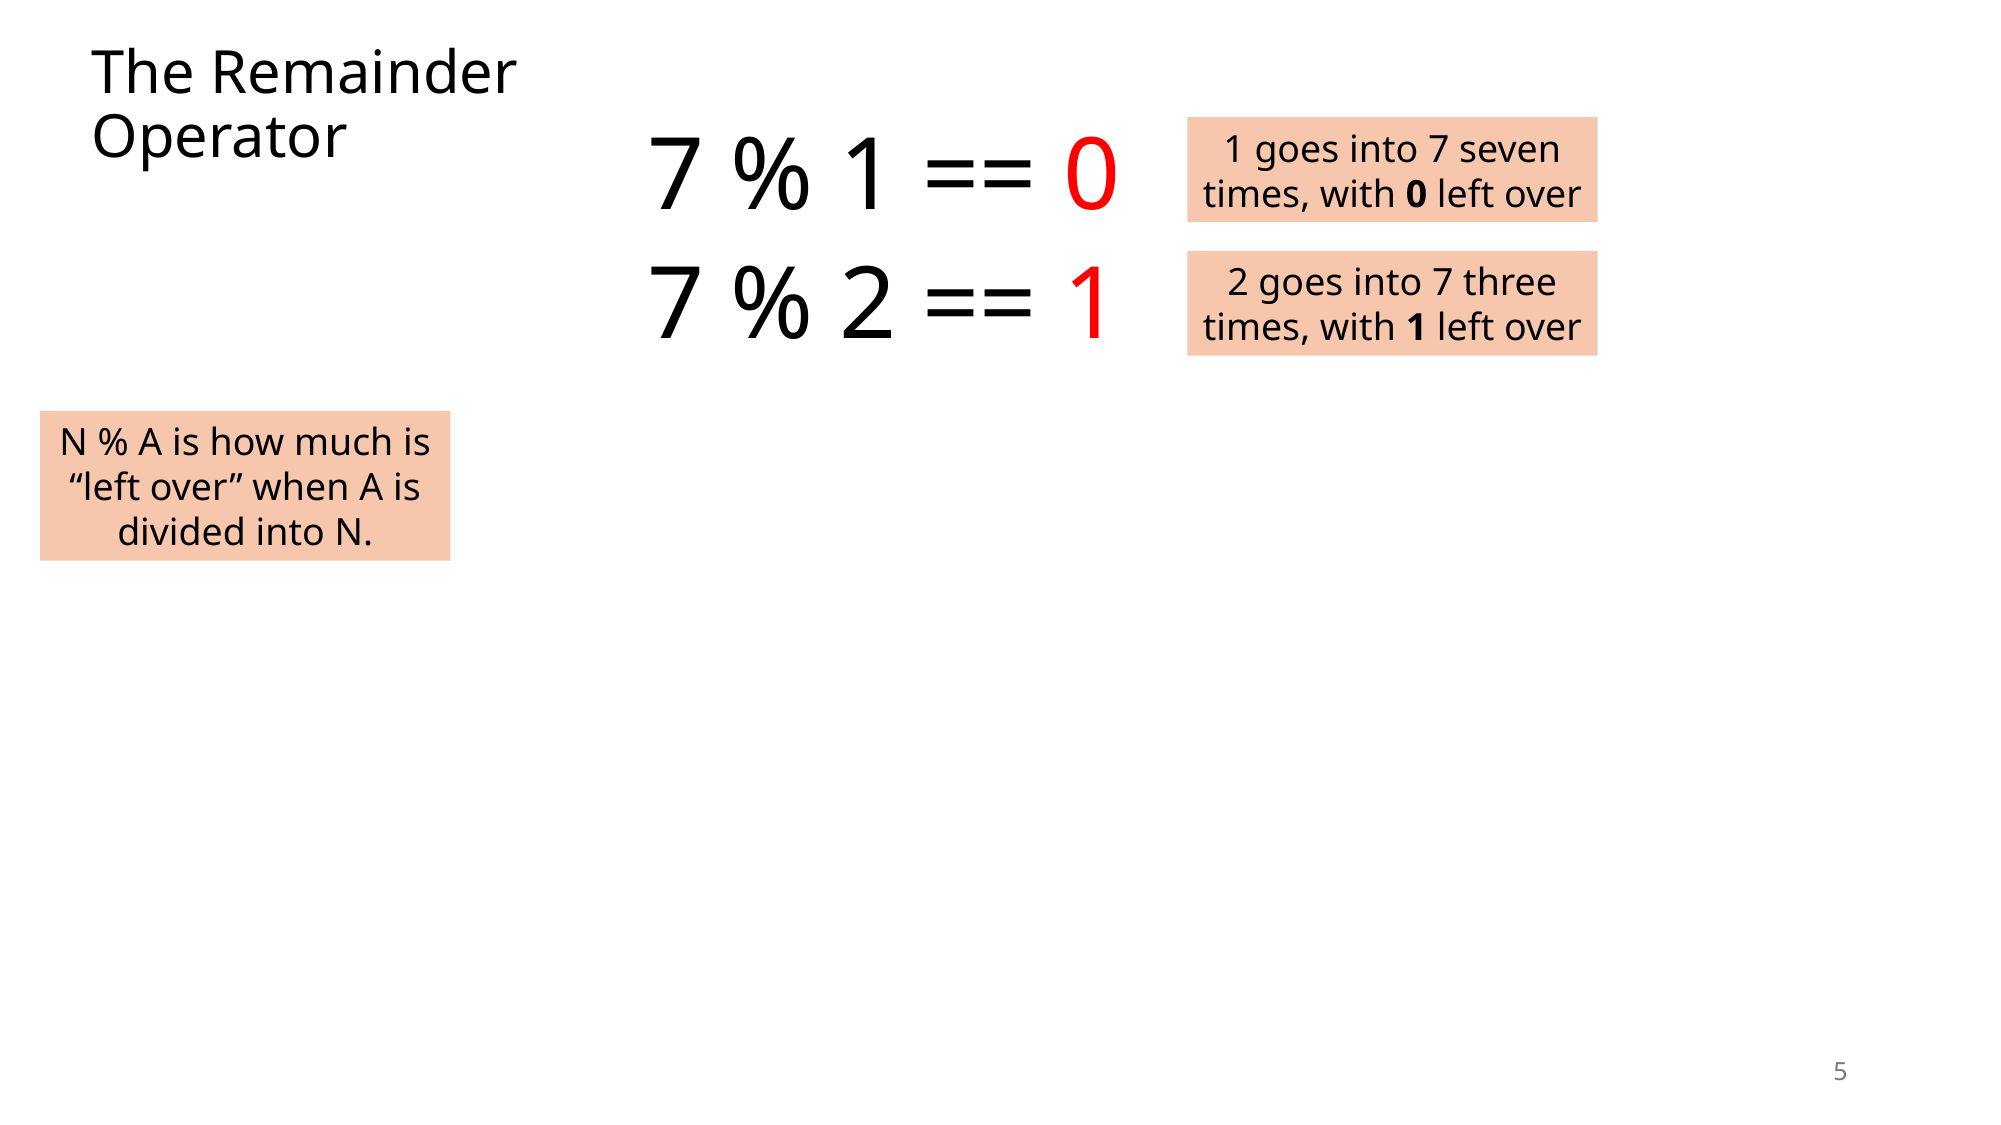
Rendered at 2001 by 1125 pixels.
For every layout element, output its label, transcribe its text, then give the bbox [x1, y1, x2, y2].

text_box N % A is how much is “left over” when A is divided into N. [40, 410, 451, 561]
text_box 7 % 1 == 0 [632, 102, 1162, 231]
text_box 2 goes into 7 three times, with 1 left over [1187, 250, 1598, 356]
title The Remainder Operator [76, 33, 712, 251]
text_box 7 % 2 == 1 [632, 231, 1162, 367]
slide_number 5 [1412, 1042, 1863, 1103]
text_box 1 goes into 7 seven times, with 0 left over [1187, 117, 1598, 222]
